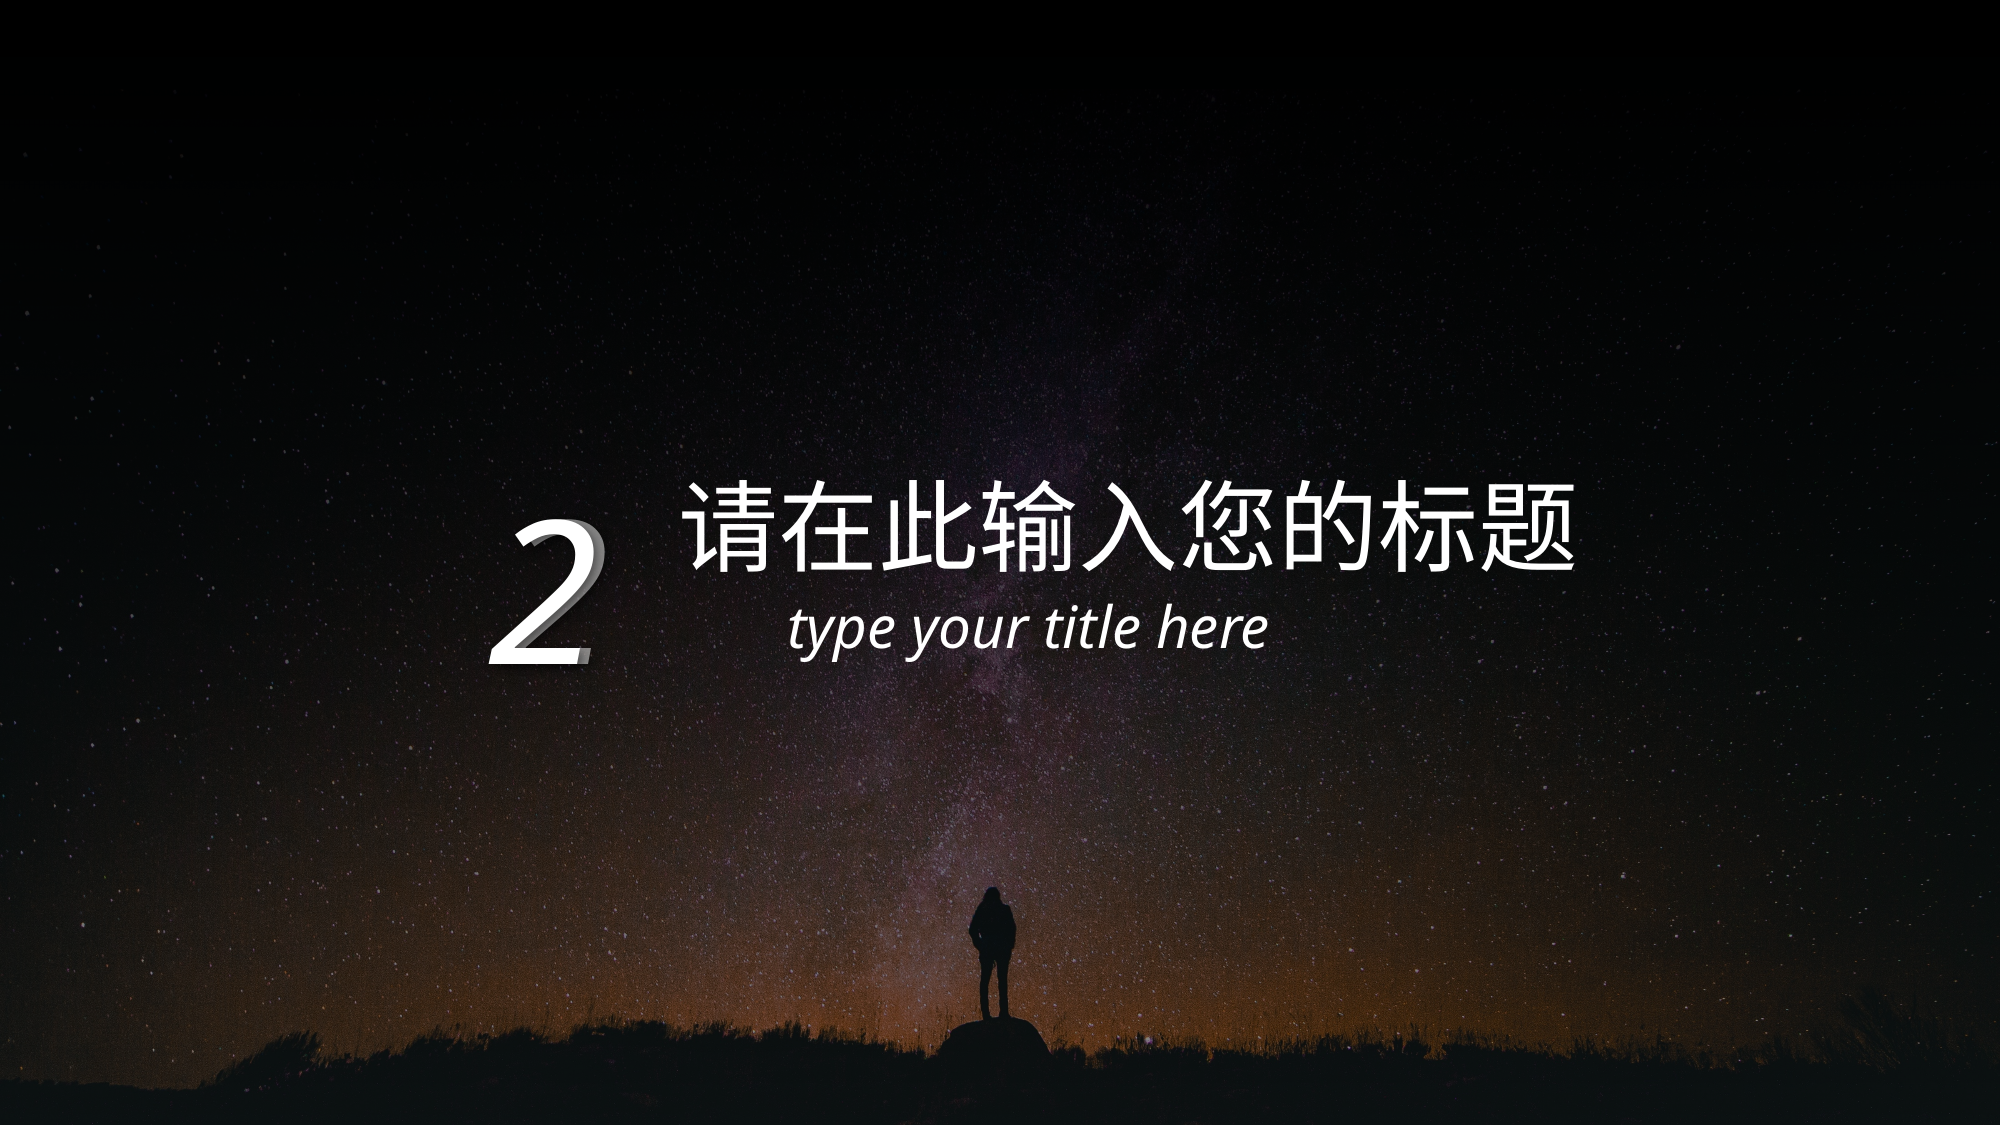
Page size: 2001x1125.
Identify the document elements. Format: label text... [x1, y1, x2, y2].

text_box 2 [473, 456, 614, 712]
picture [0, 383, 2000, 1125]
text_box 2 [619, 456, 625, 712]
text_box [663, 456, 1594, 669]
